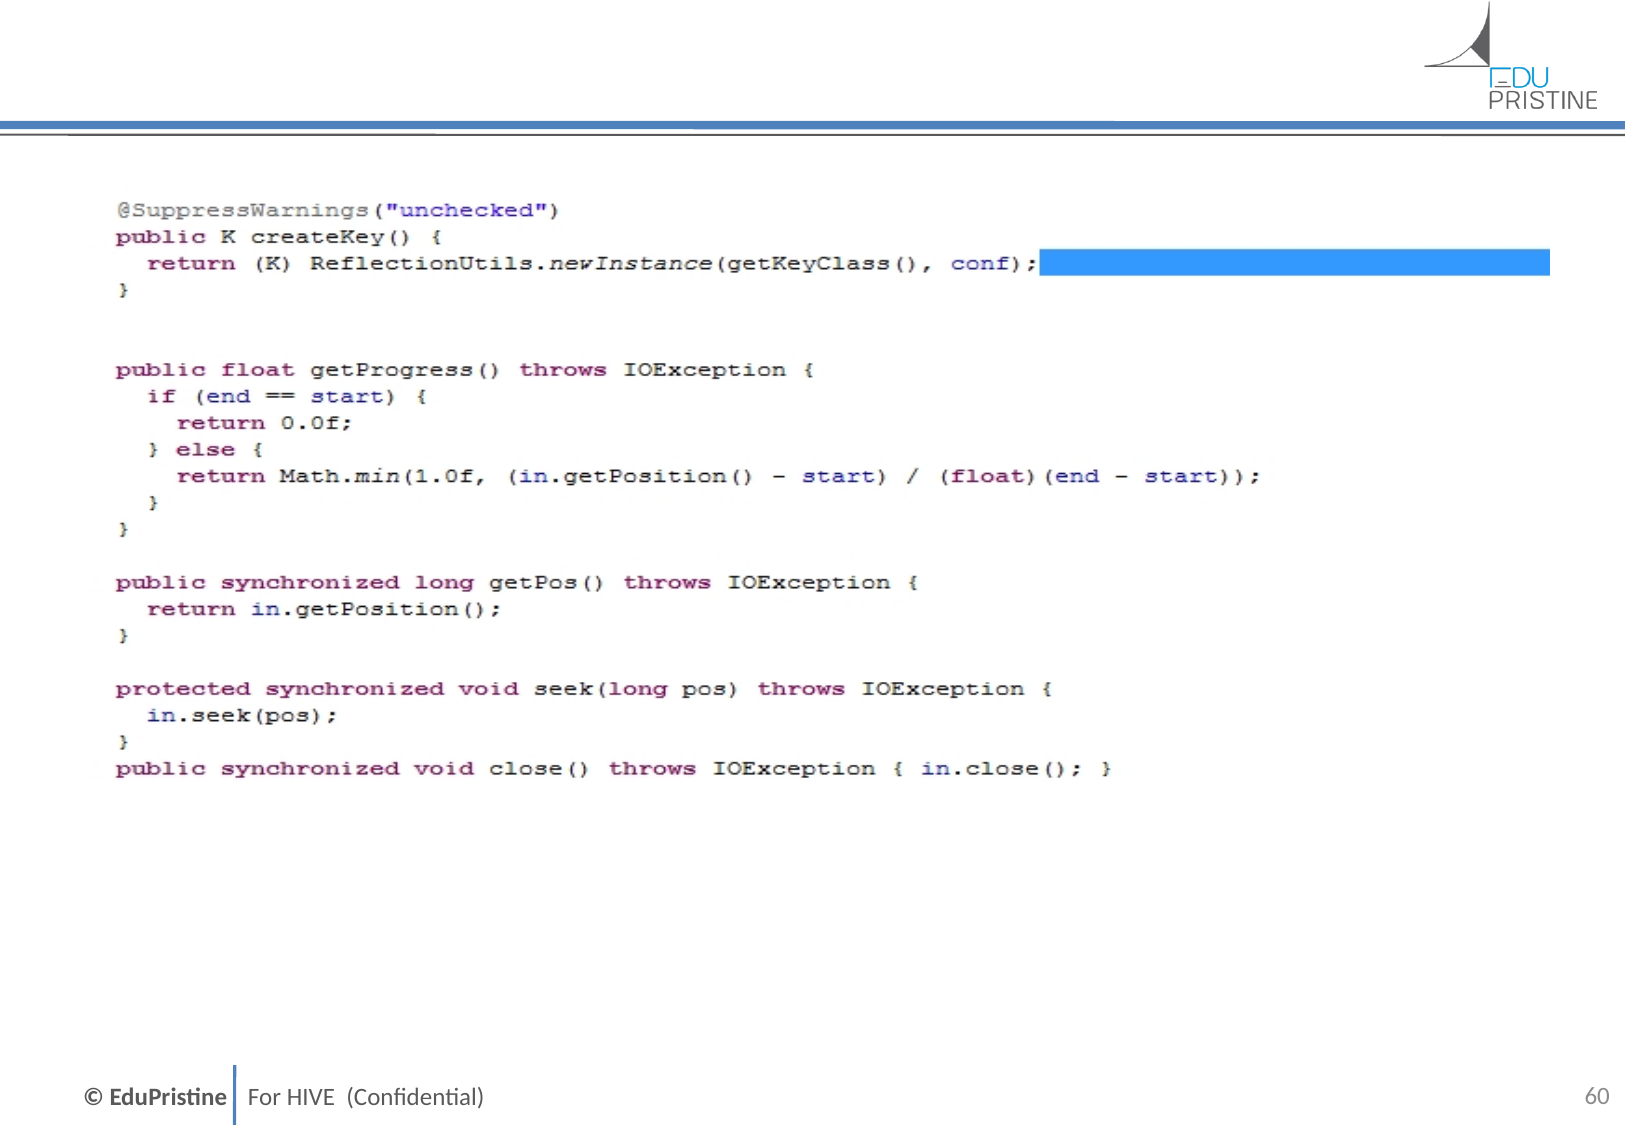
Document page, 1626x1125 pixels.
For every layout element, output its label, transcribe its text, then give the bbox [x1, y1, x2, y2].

picture [1424, 1, 1597, 109]
picture [87, 178, 1551, 803]
slide_number 59 [1543, 1065, 1625, 1125]
